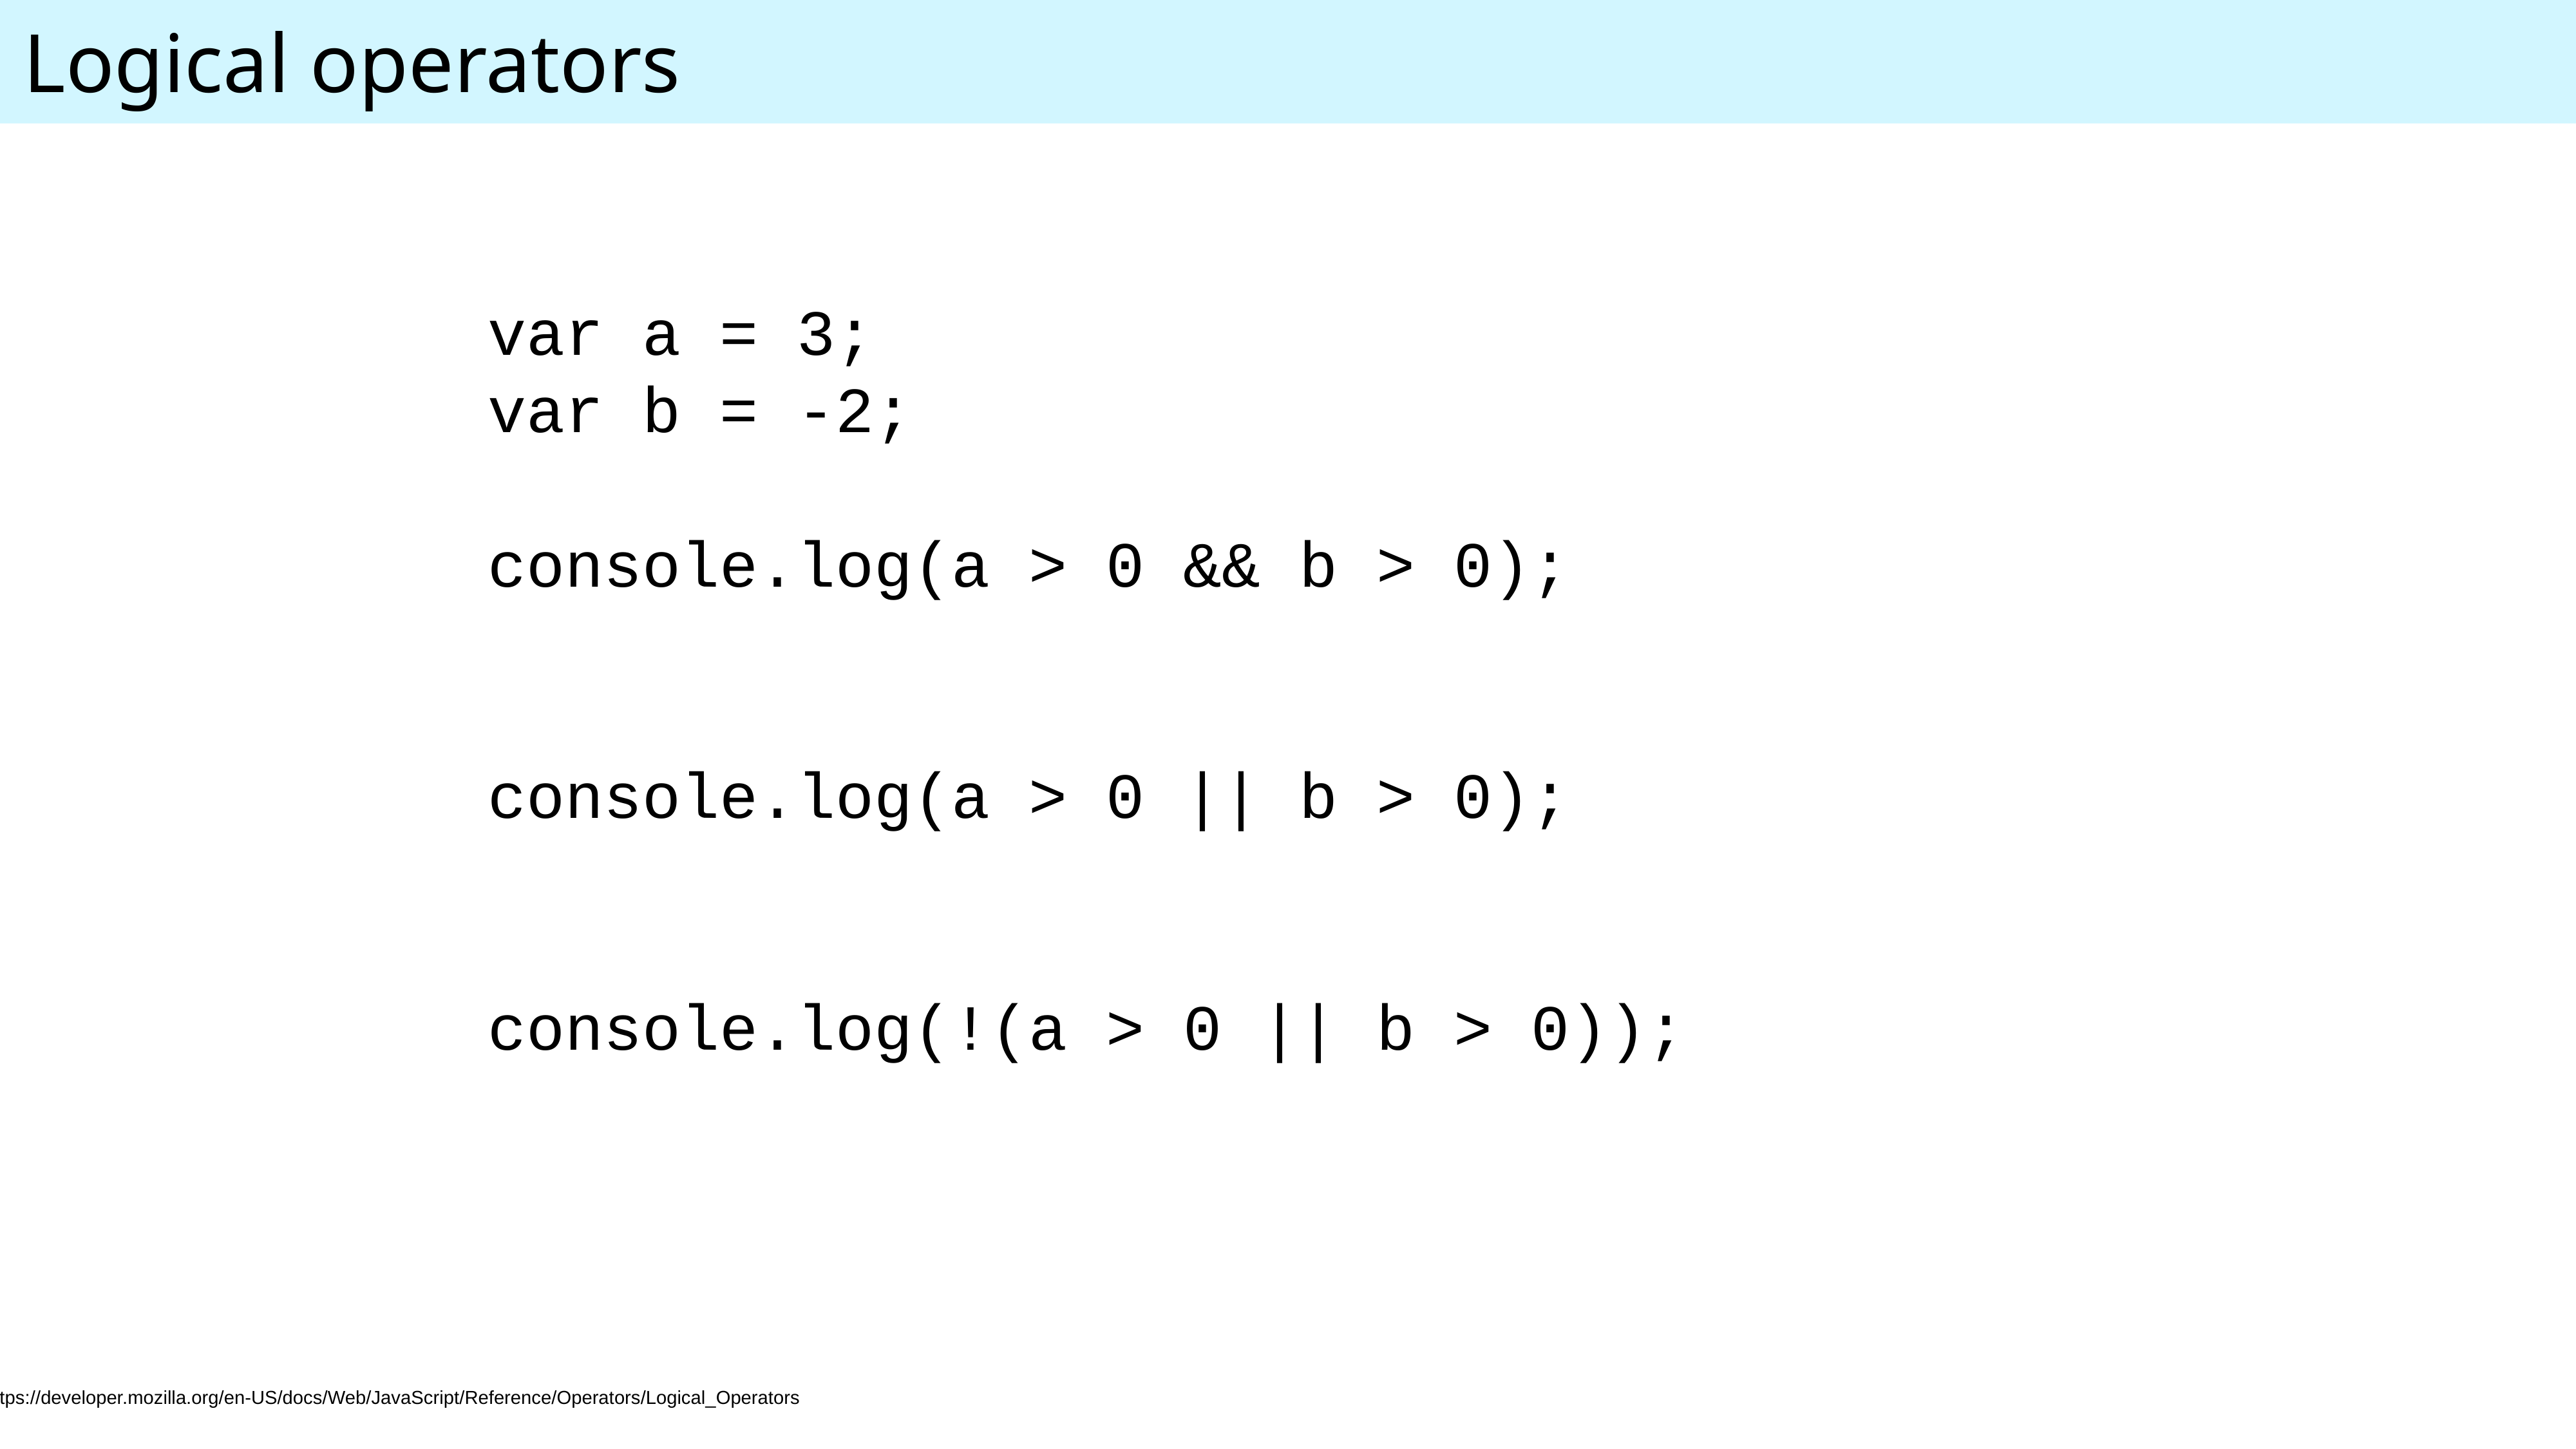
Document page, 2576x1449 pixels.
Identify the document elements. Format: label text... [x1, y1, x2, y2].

text_box Logical operators [0, 0, 2576, 124]
text_box https://developer.mozilla.org/en-US/docs/Web/JavaScript/Reference/Operators/Logical_Operators [0, 1347, 2576, 1446]
text_box var a = 3; var b = -2; console.log(a > 0 && b > 0); console.log(a > 0 || b > 0); console.log(!(a > 0 || b > 0)); [478, 281, 2072, 1168]
